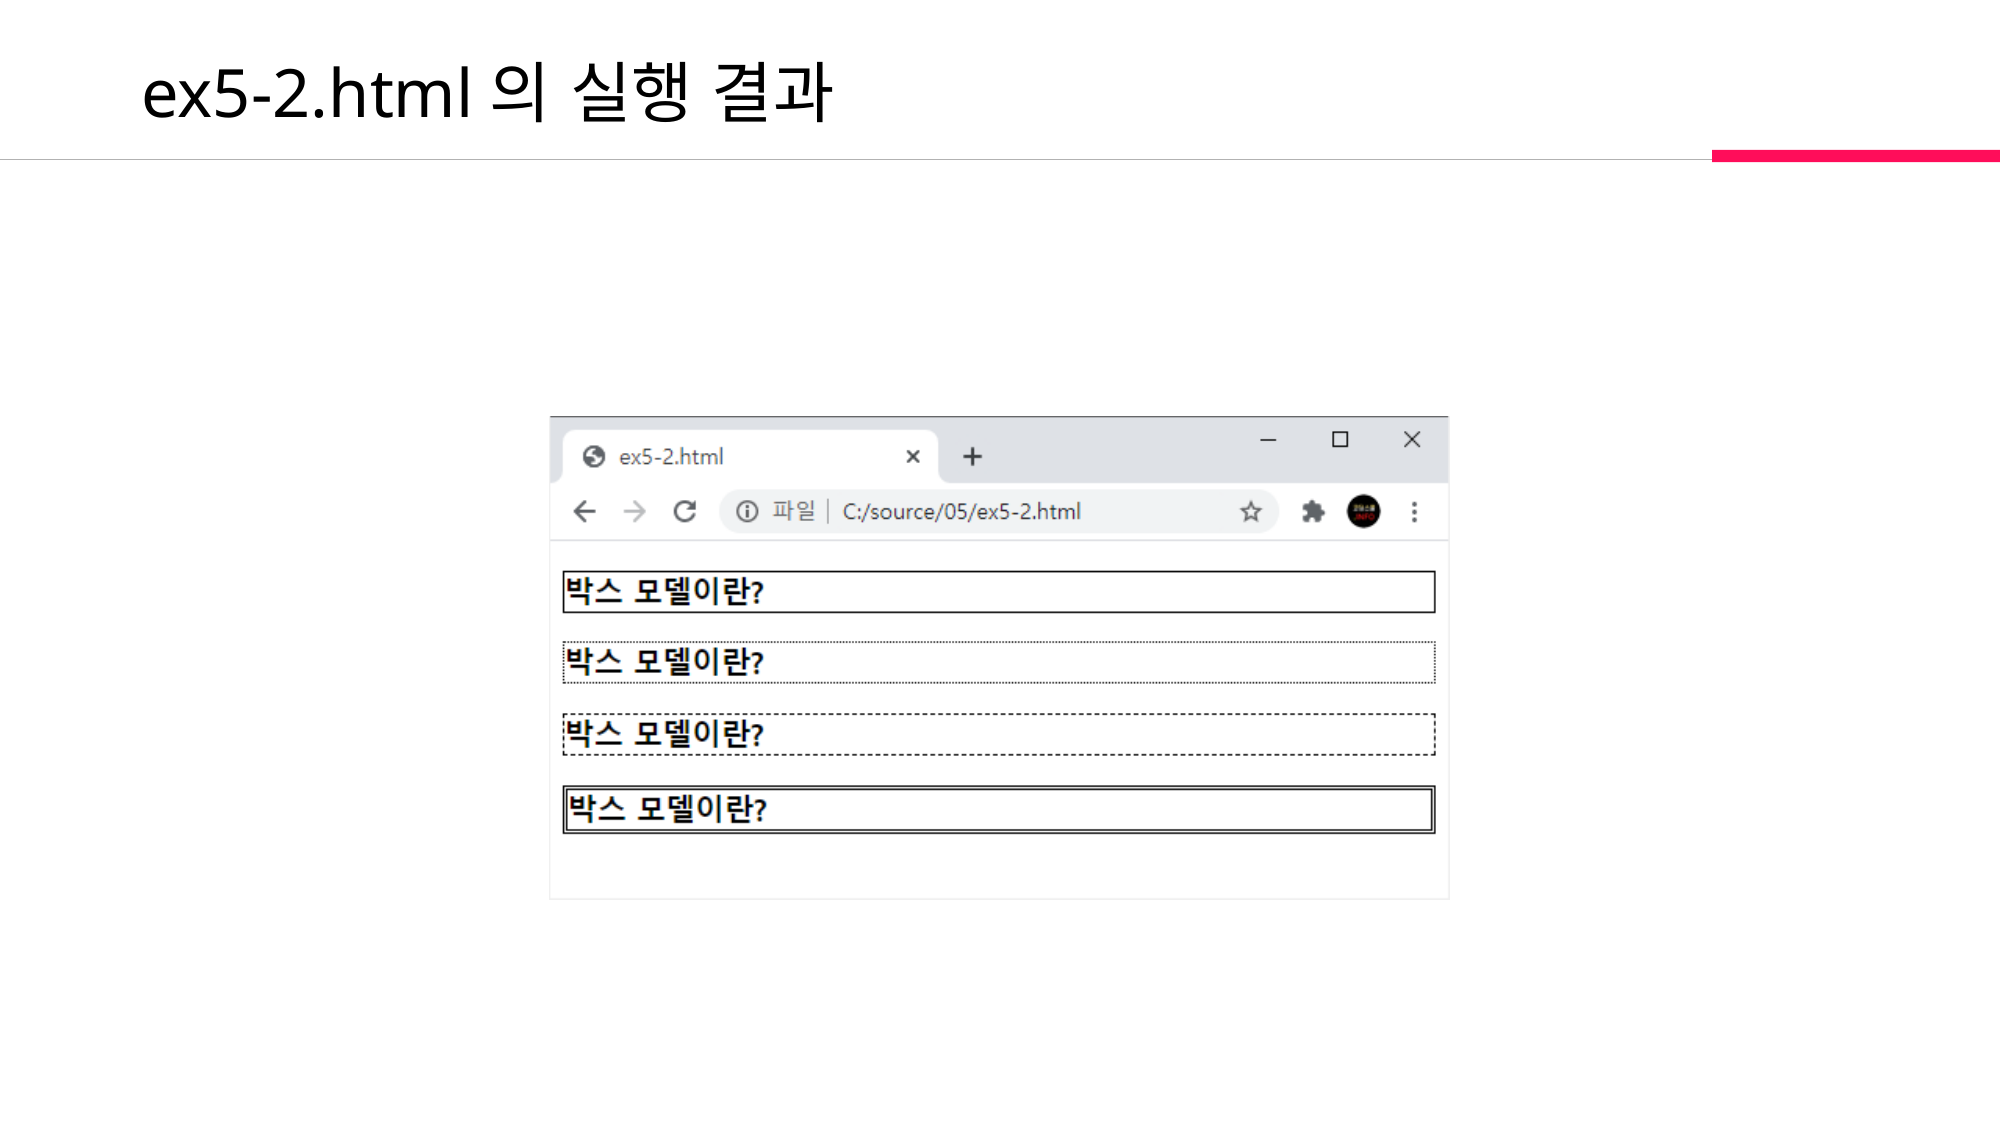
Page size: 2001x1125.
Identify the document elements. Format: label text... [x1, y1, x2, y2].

text_box ex5-2.html의 실행 결과 [126, 43, 1148, 139]
picture [549, 416, 1450, 900]
text_box [1711, 149, 2000, 159]
